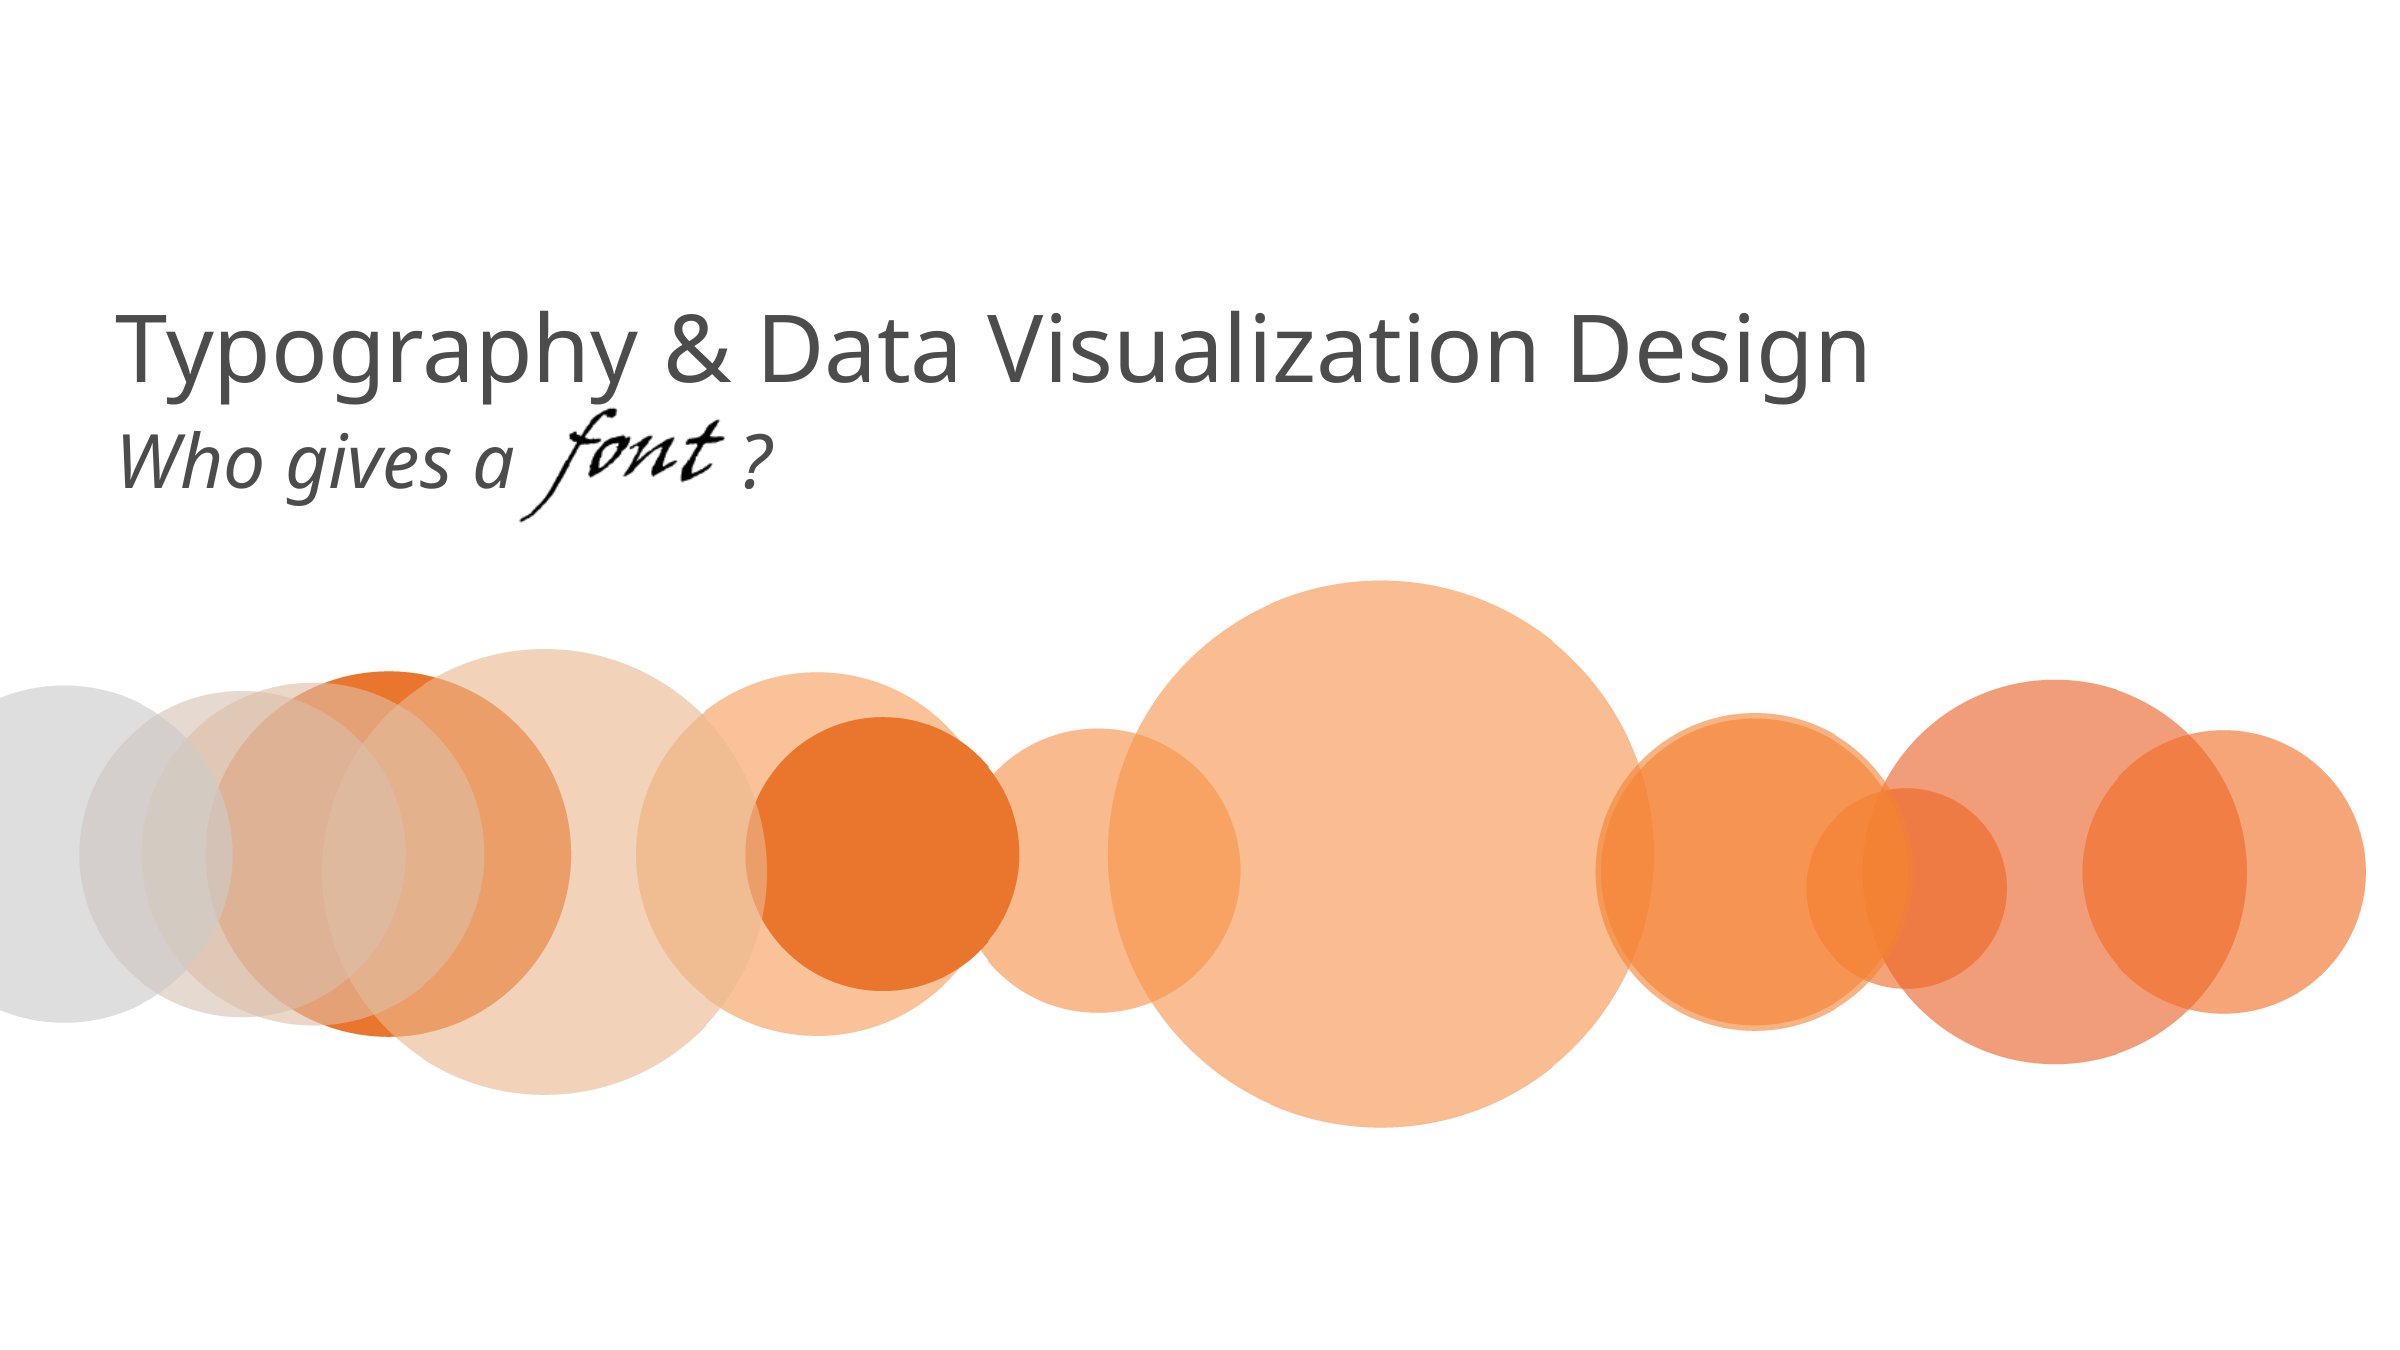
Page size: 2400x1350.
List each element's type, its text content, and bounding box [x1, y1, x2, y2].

list Typography & Data Visualization Design Who gives a ? [115, 310, 2289, 513]
picture [0, 386, 2400, 1263]
